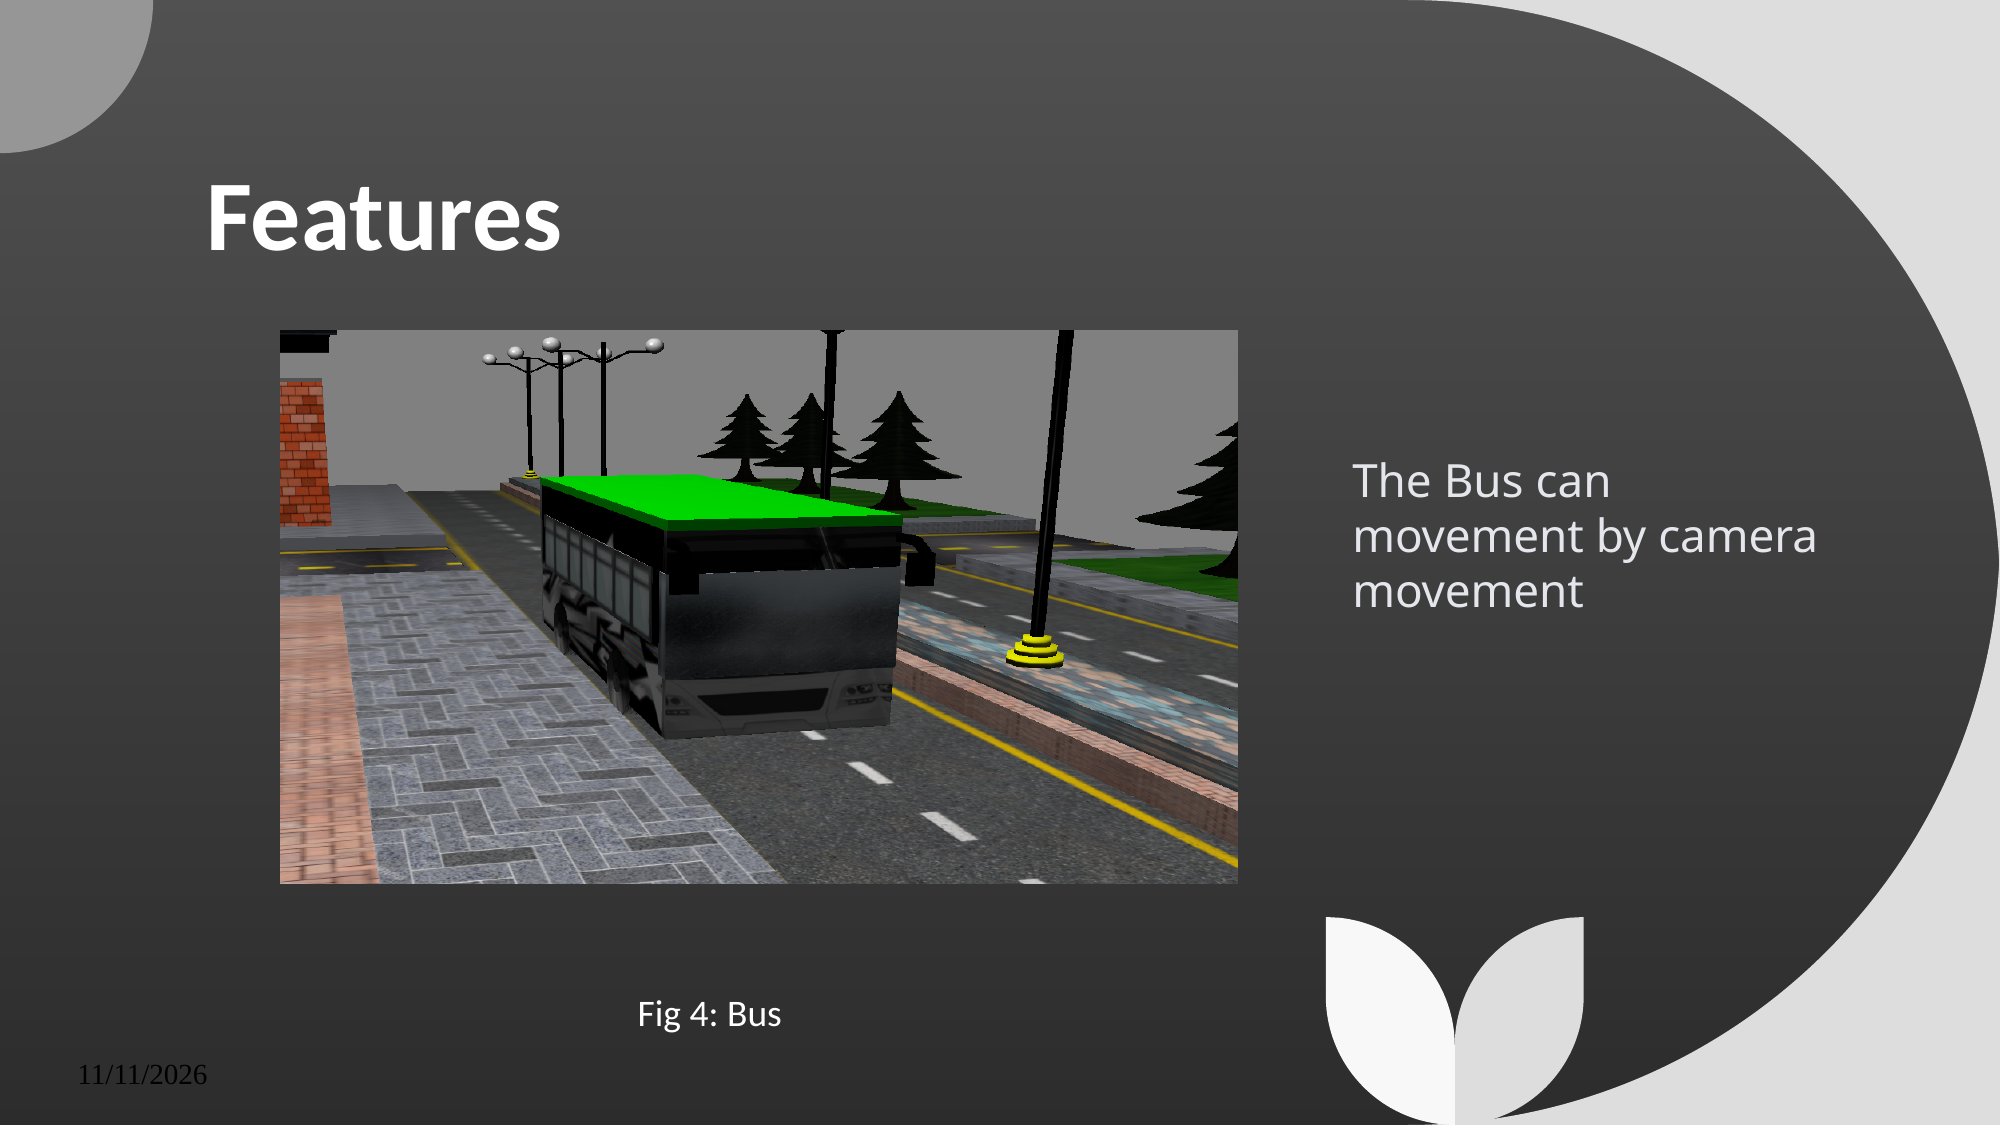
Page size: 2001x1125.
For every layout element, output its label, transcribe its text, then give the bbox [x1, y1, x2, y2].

text_box Fig 4: Bus [312, 982, 1108, 1042]
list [280, 330, 1238, 884]
text_box The Bus can movement by camera movement [1337, 443, 1860, 624]
slide_number [1665, 1042, 1938, 1103]
title Features [191, 62, 1796, 280]
slide_number [62, 1042, 513, 1103]
